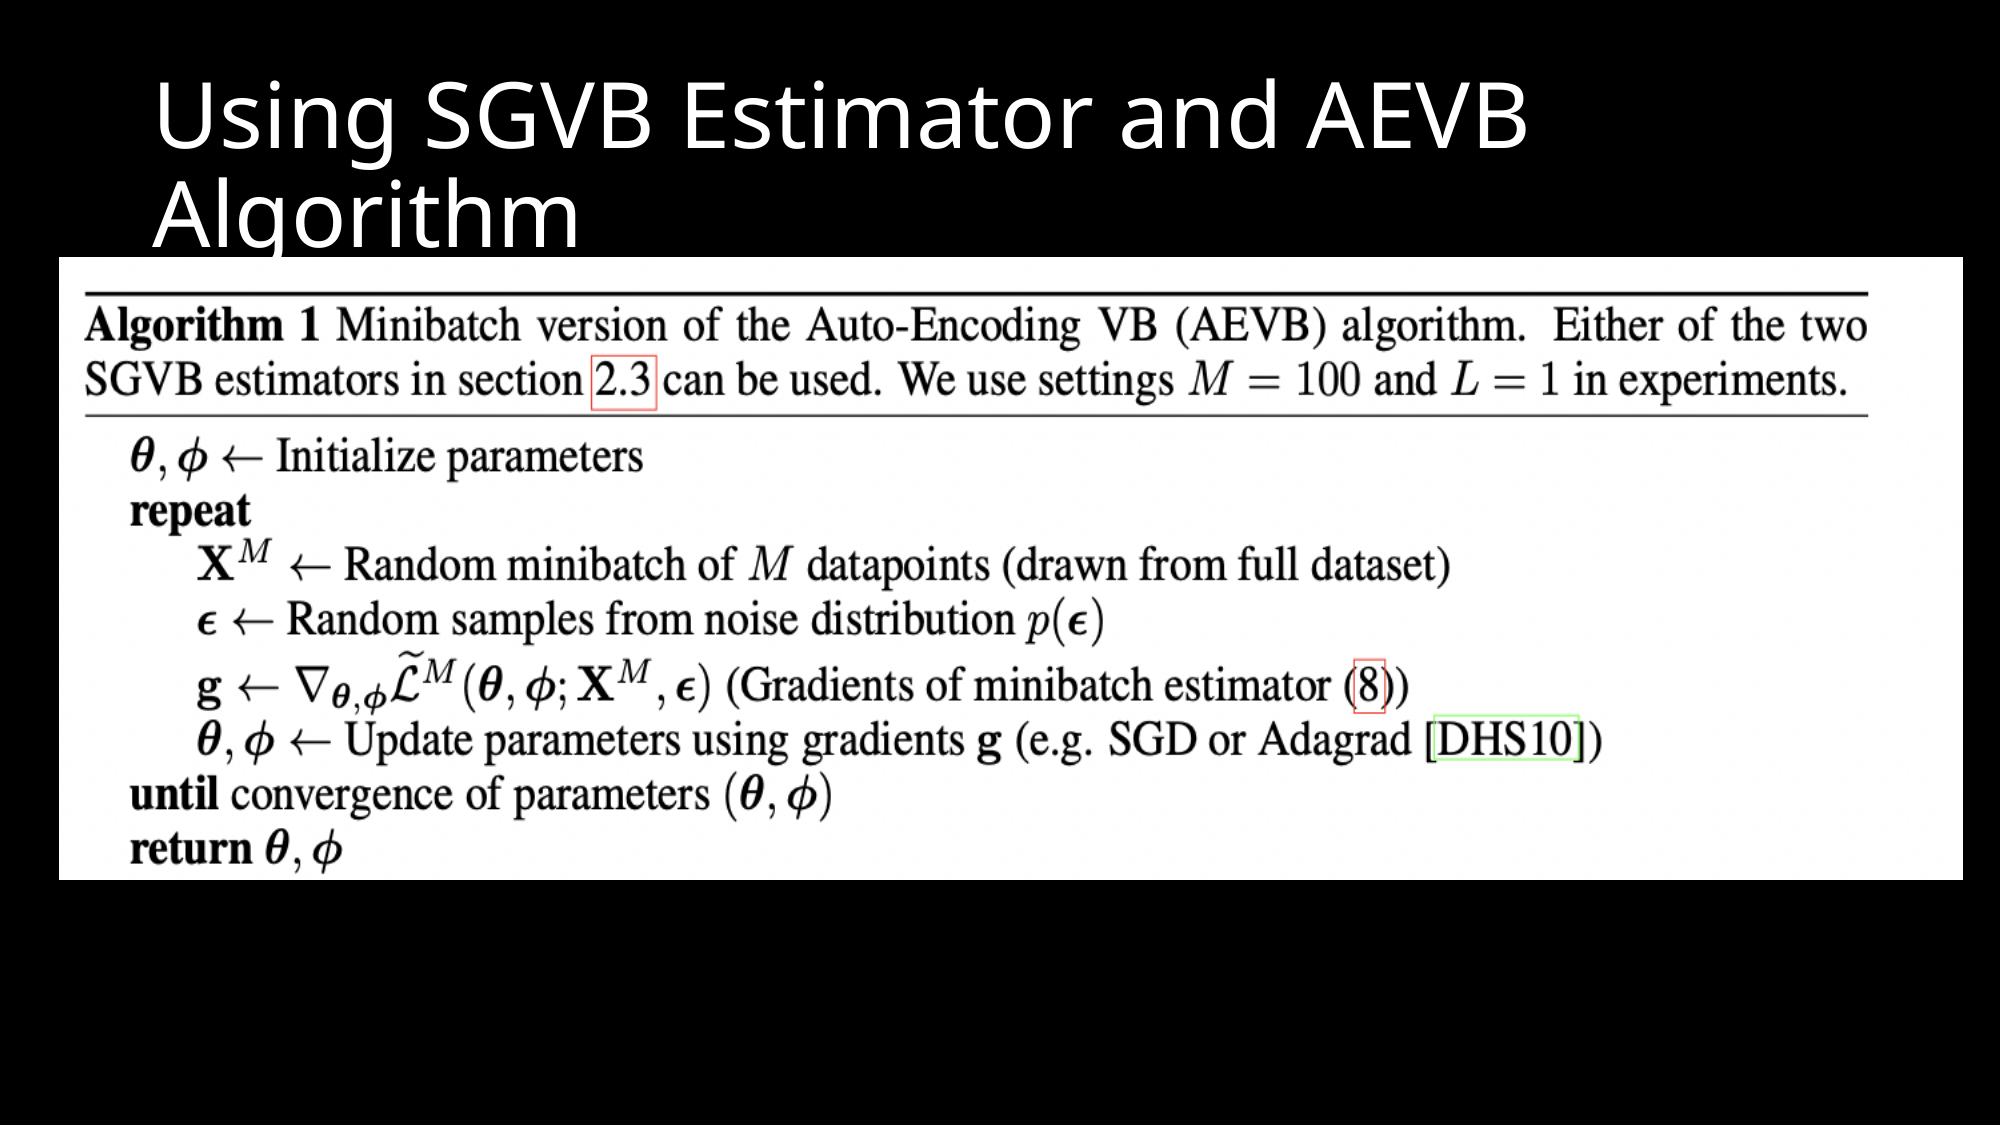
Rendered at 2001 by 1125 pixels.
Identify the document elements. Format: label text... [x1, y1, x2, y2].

picture [59, 257, 1963, 880]
title Using SGVB Estimator and AEVB Algorithm [137, 59, 1863, 257]
